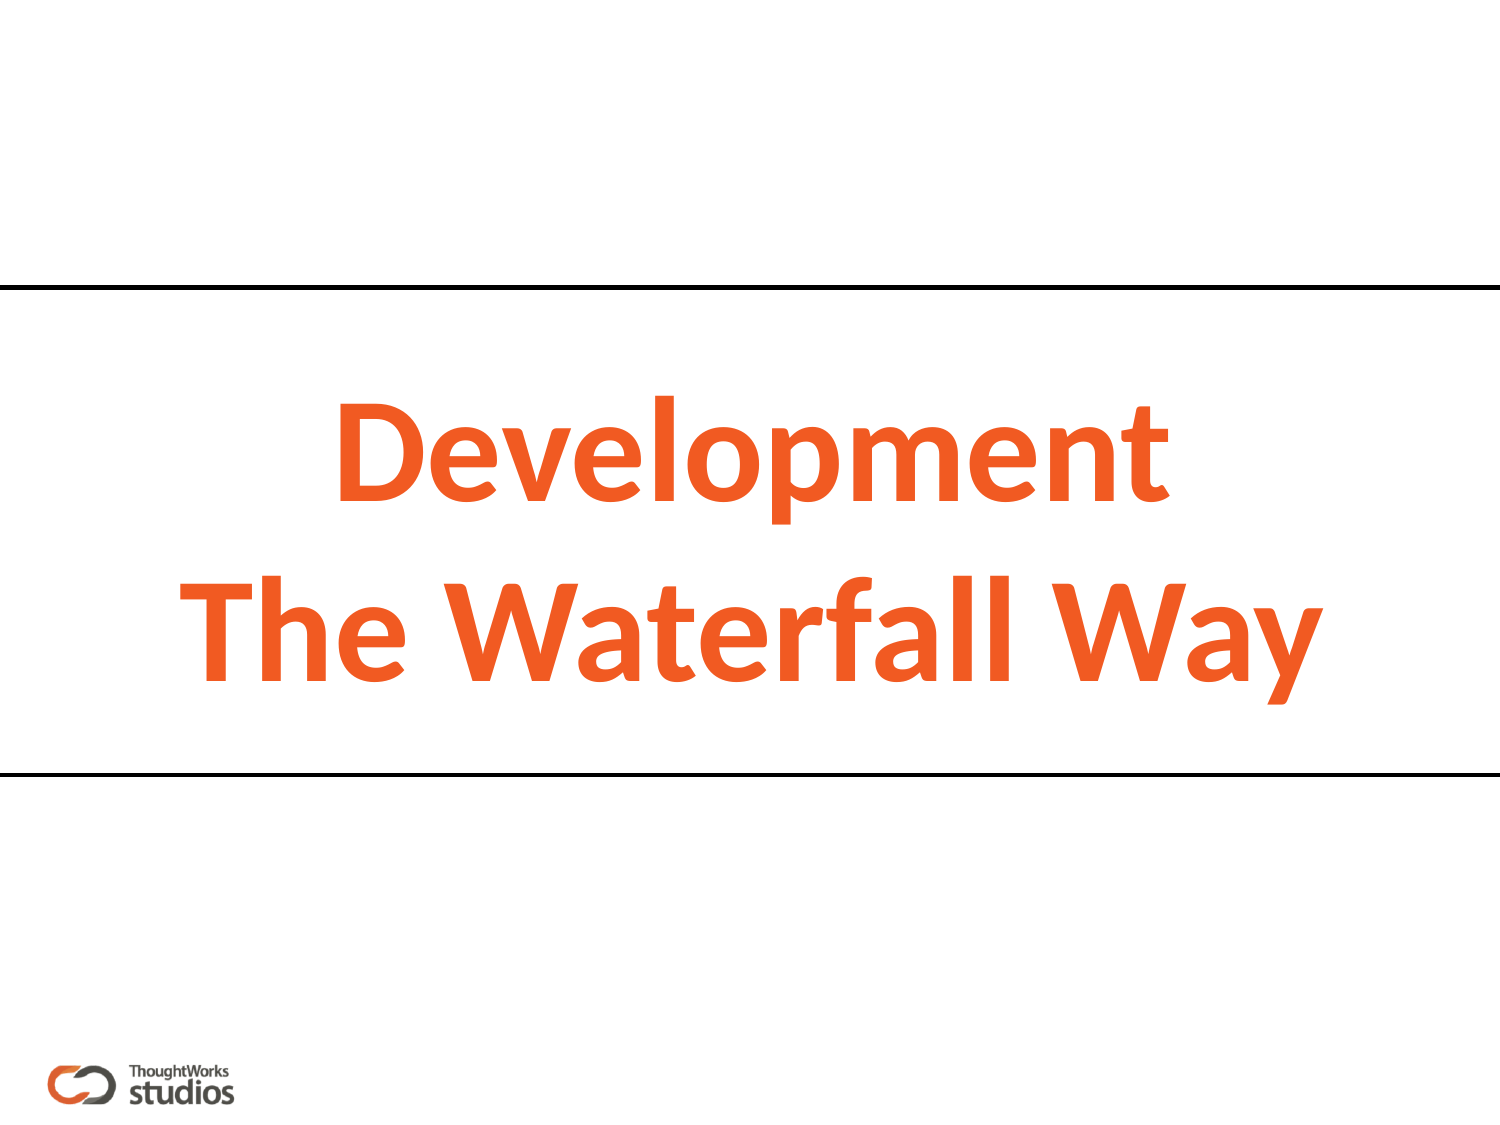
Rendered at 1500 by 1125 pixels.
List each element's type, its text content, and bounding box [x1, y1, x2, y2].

picture [46, 1063, 235, 1105]
title Development The Waterfall Way [62, 299, 1443, 763]
